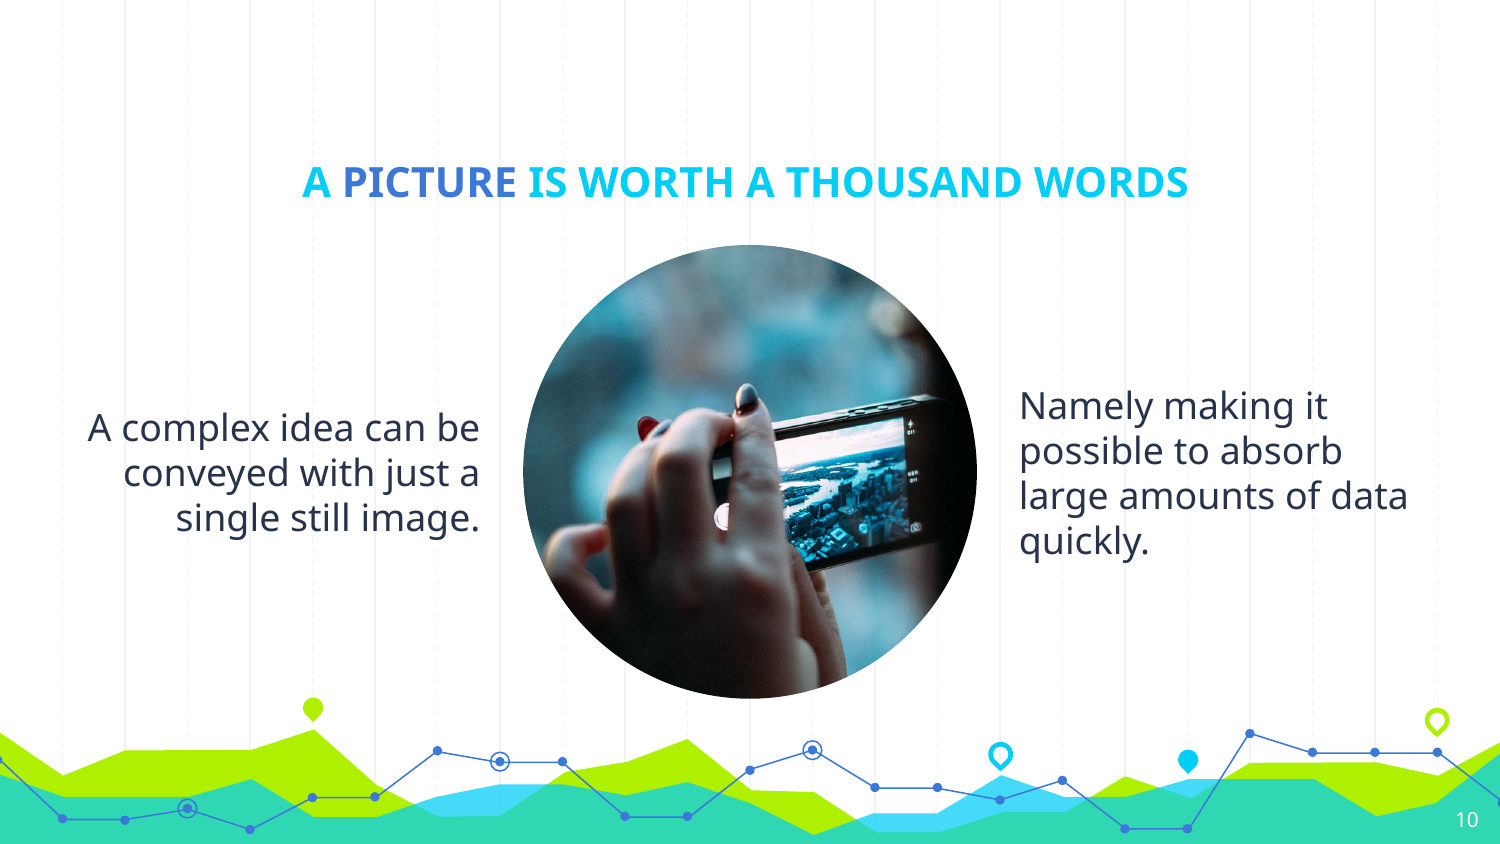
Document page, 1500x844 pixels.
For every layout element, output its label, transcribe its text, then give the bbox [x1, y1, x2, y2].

picture [522, 244, 978, 699]
title A PICTURE IS WORTH A THOUSAND WORDS [171, 103, 1320, 222]
slide_number 10 [1403, 791, 1494, 844]
list A complex idea can be conveyed with just a single still image. [72, 269, 496, 675]
list Namely making it possible to absorb large amounts of data quickly. [1004, 269, 1428, 675]
